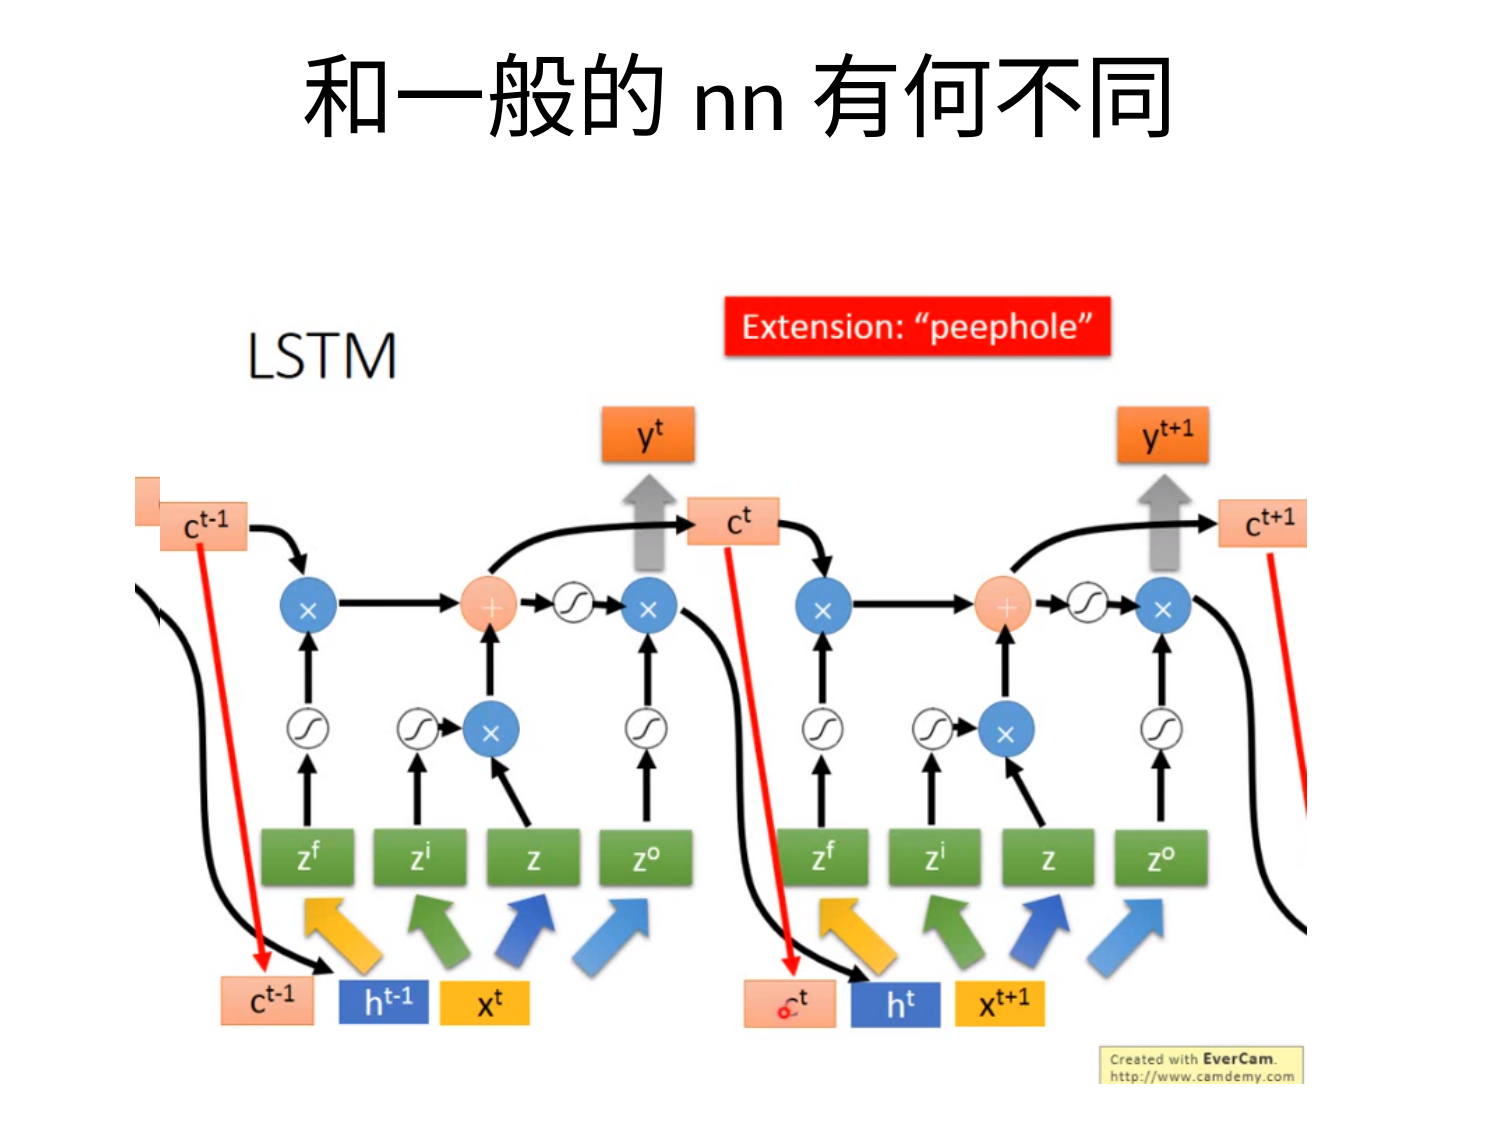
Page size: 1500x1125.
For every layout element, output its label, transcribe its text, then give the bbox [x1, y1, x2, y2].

picture [135, 207, 1307, 1084]
title 和一般的nn有何不同 [64, 0, 1415, 188]
